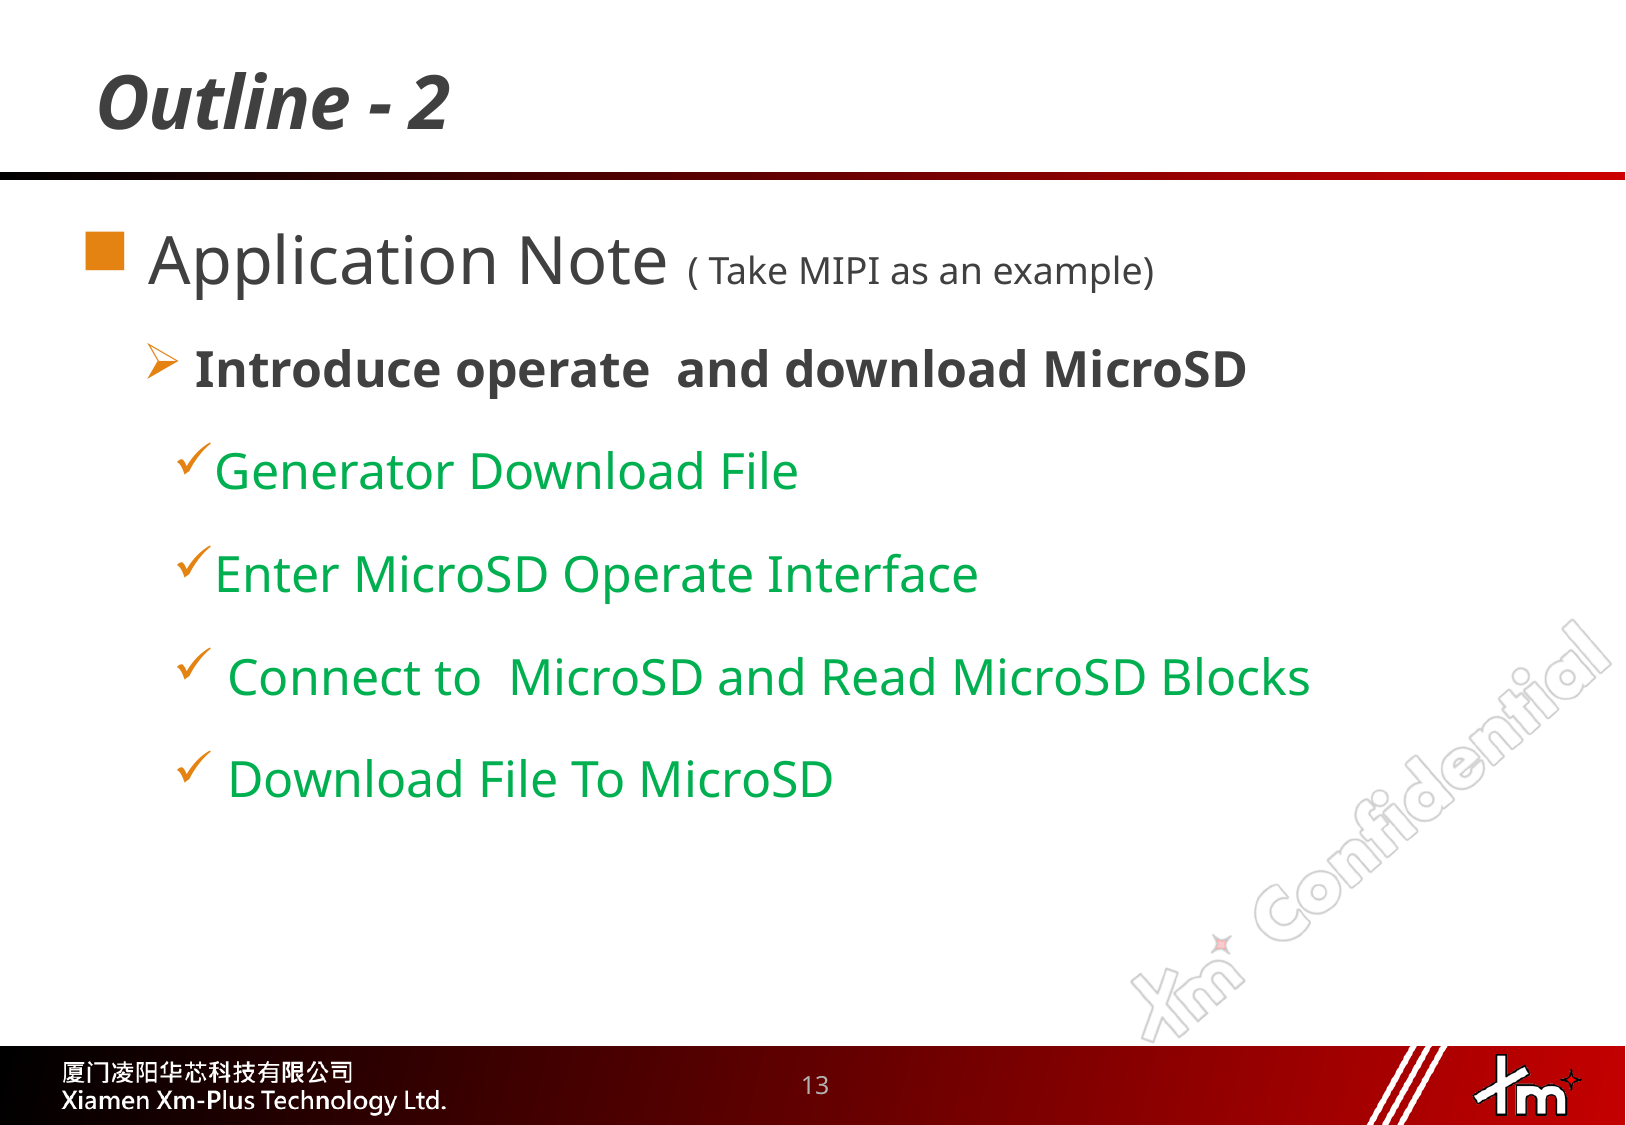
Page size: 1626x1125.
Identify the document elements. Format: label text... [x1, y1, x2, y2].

slide_number 13 [780, 1056, 845, 1117]
picture [0, 172, 1625, 180]
title Outline - 2 [80, 41, 1404, 173]
picture [1487, 608, 1613, 774]
picture [0, 1012, 1625, 1125]
list Application Note ( Take MIPI as an example) Introduce operate and download MicroSD Generator Download File Enter MicroSD Operate Interface Connect to MicroSD and Read MicroSD Blocks Download File To MicroSD [80, 219, 1487, 1012]
